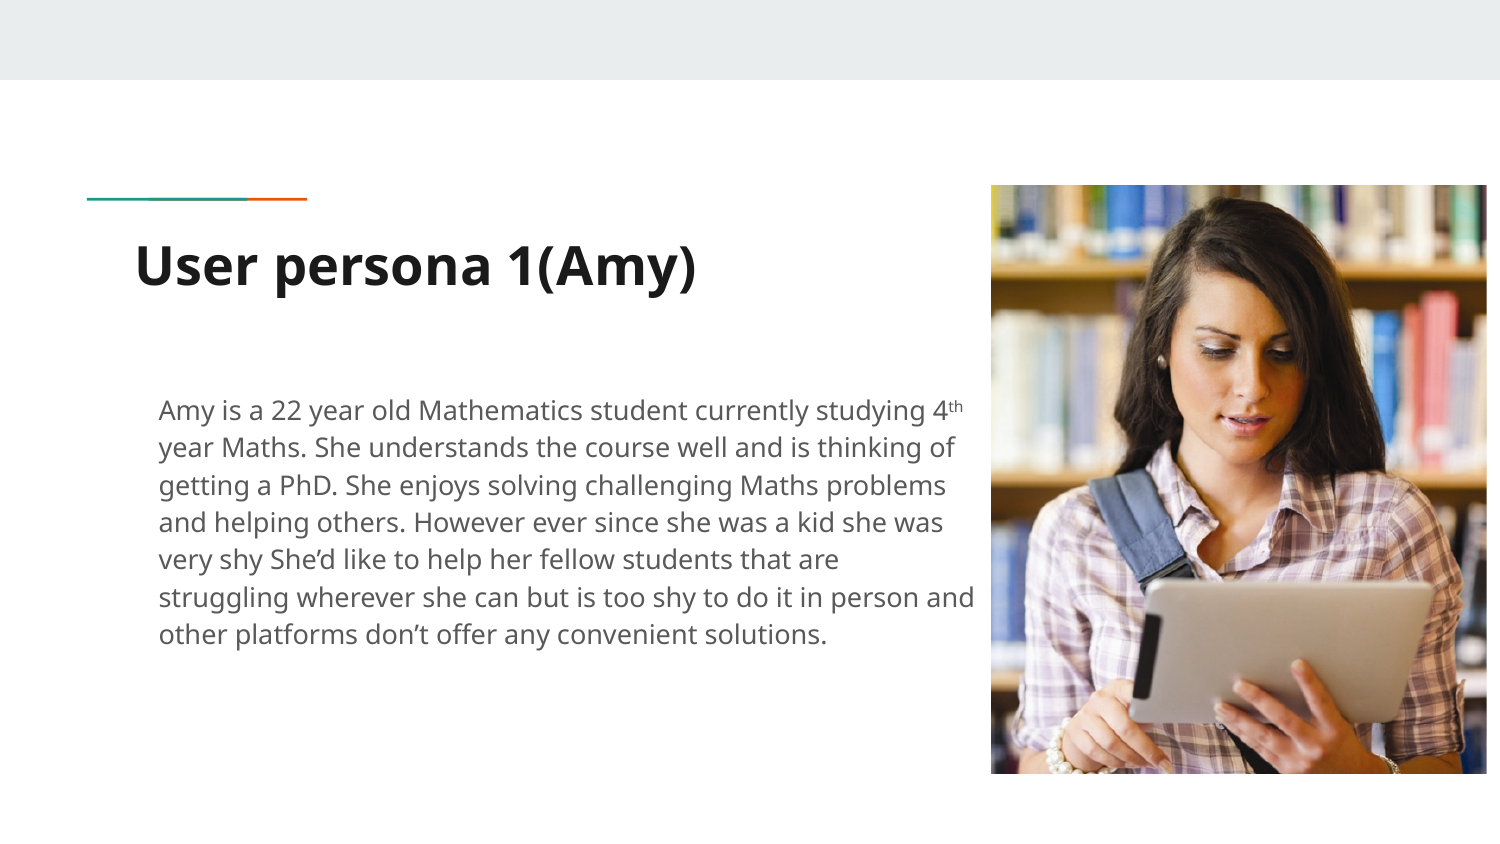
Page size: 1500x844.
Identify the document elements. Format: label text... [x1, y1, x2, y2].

title User persona 1(Amy) [119, 216, 985, 305]
list Amy is a 22 year old Mathematics student currently studying 4th year Maths. She understands the course well and is thinking of getting a PhD. She enjoys solving challenging Maths problems and helping others. However ever since she was a kid she was very shy She’d like to help her fellow students that are struggling wherever she can but is too shy to do it in person and other platforms don’t offer any convenient solutions. [119, 341, 985, 712]
picture [990, 184, 1487, 774]
